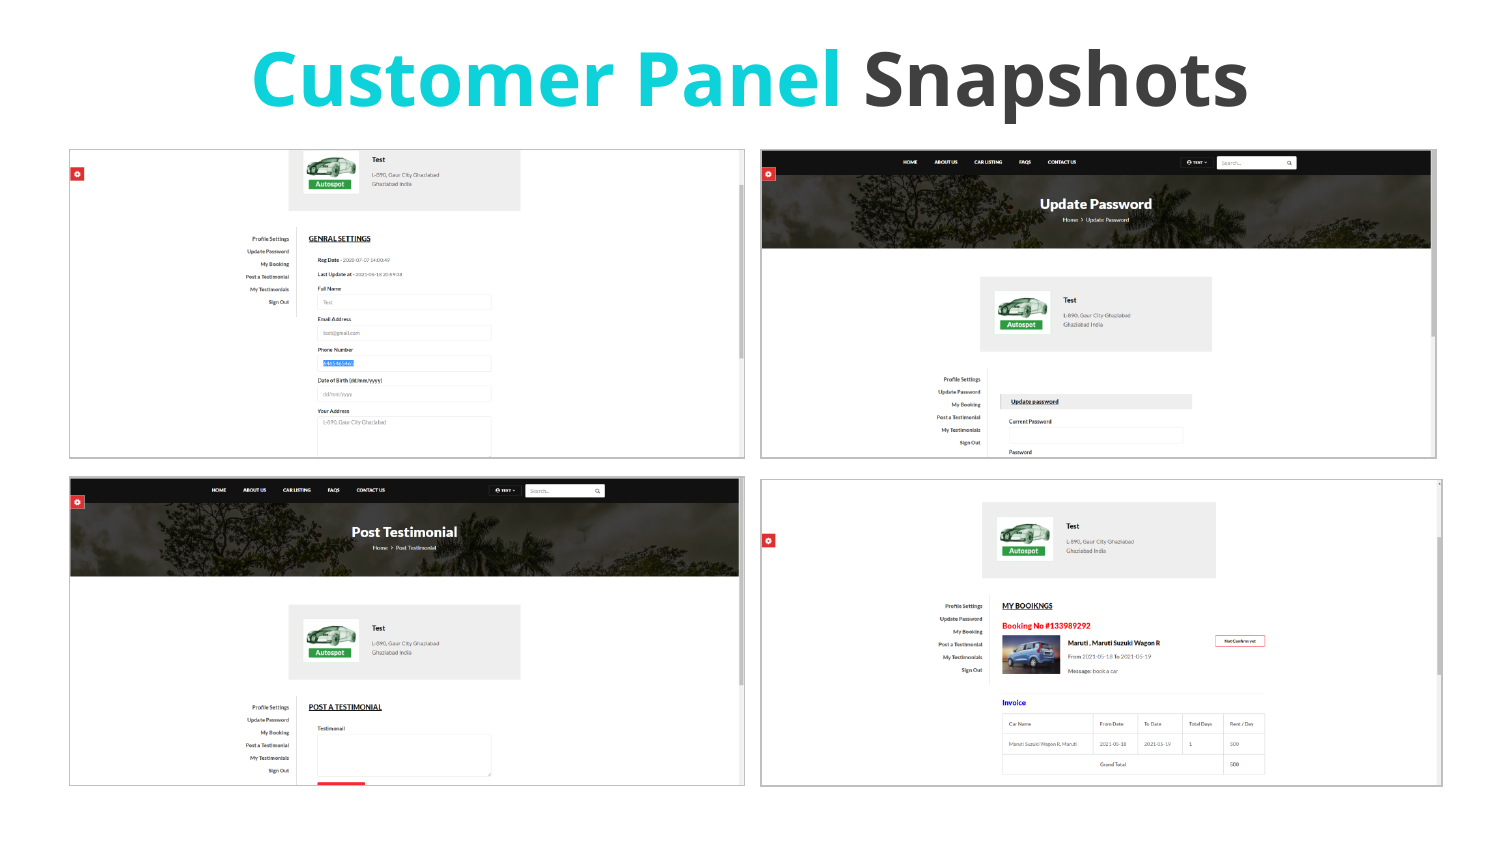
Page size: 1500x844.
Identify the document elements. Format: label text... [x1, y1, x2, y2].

picture [761, 480, 1442, 786]
picture [761, 149, 1436, 458]
picture [70, 149, 744, 458]
list Customer Panel Snapshots [0, 29, 1500, 125]
picture [70, 477, 744, 786]
